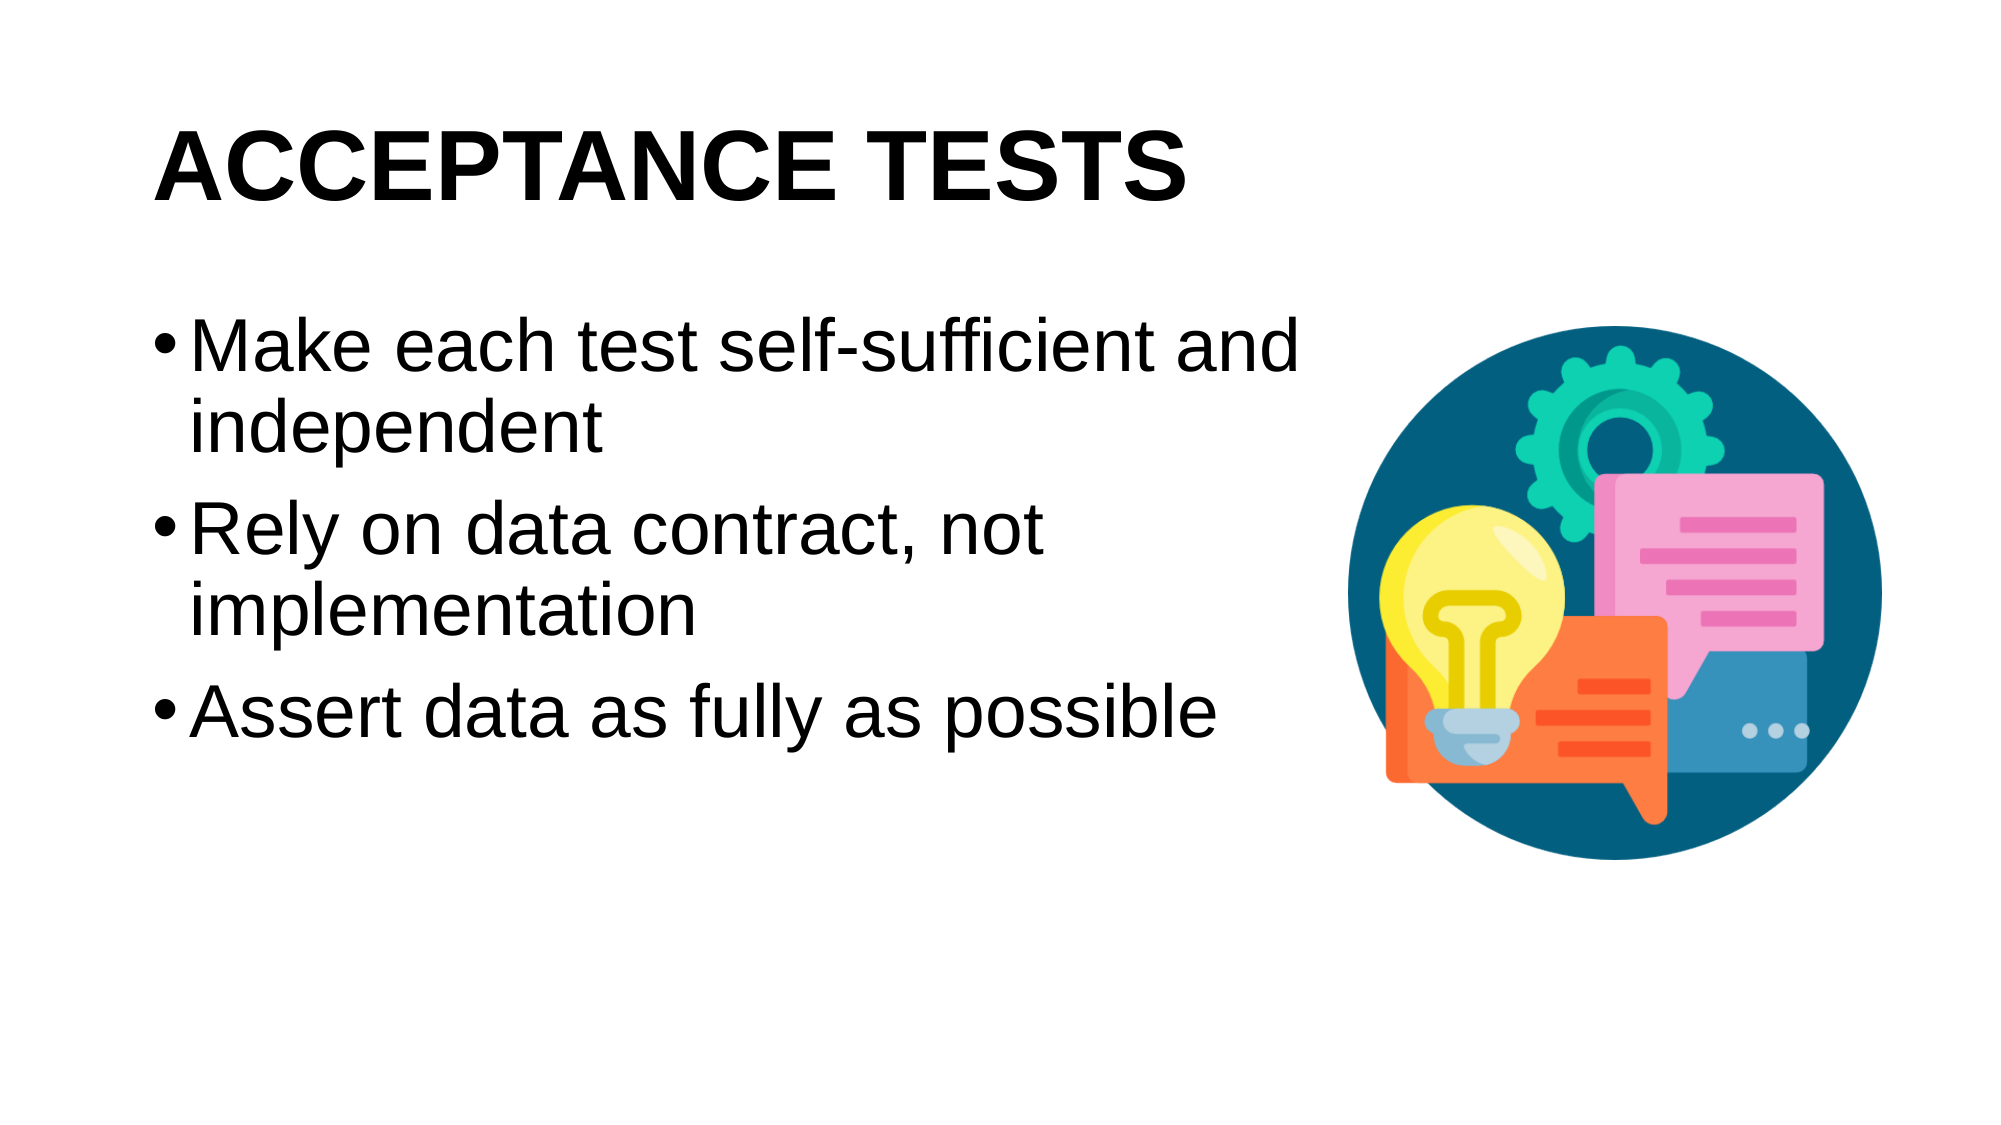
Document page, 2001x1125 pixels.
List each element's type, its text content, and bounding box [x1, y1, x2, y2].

picture [1348, 346, 1824, 860]
title ACCEPTANCE TESTS [137, 59, 1863, 278]
picture [1637, 326, 1882, 577]
picture [1631, 609, 1882, 860]
list Make each test self-sufficient and independent Rely on data contract, not implementation Assert data as fully as possible [137, 299, 1398, 1014]
picture [1348, 326, 1593, 572]
